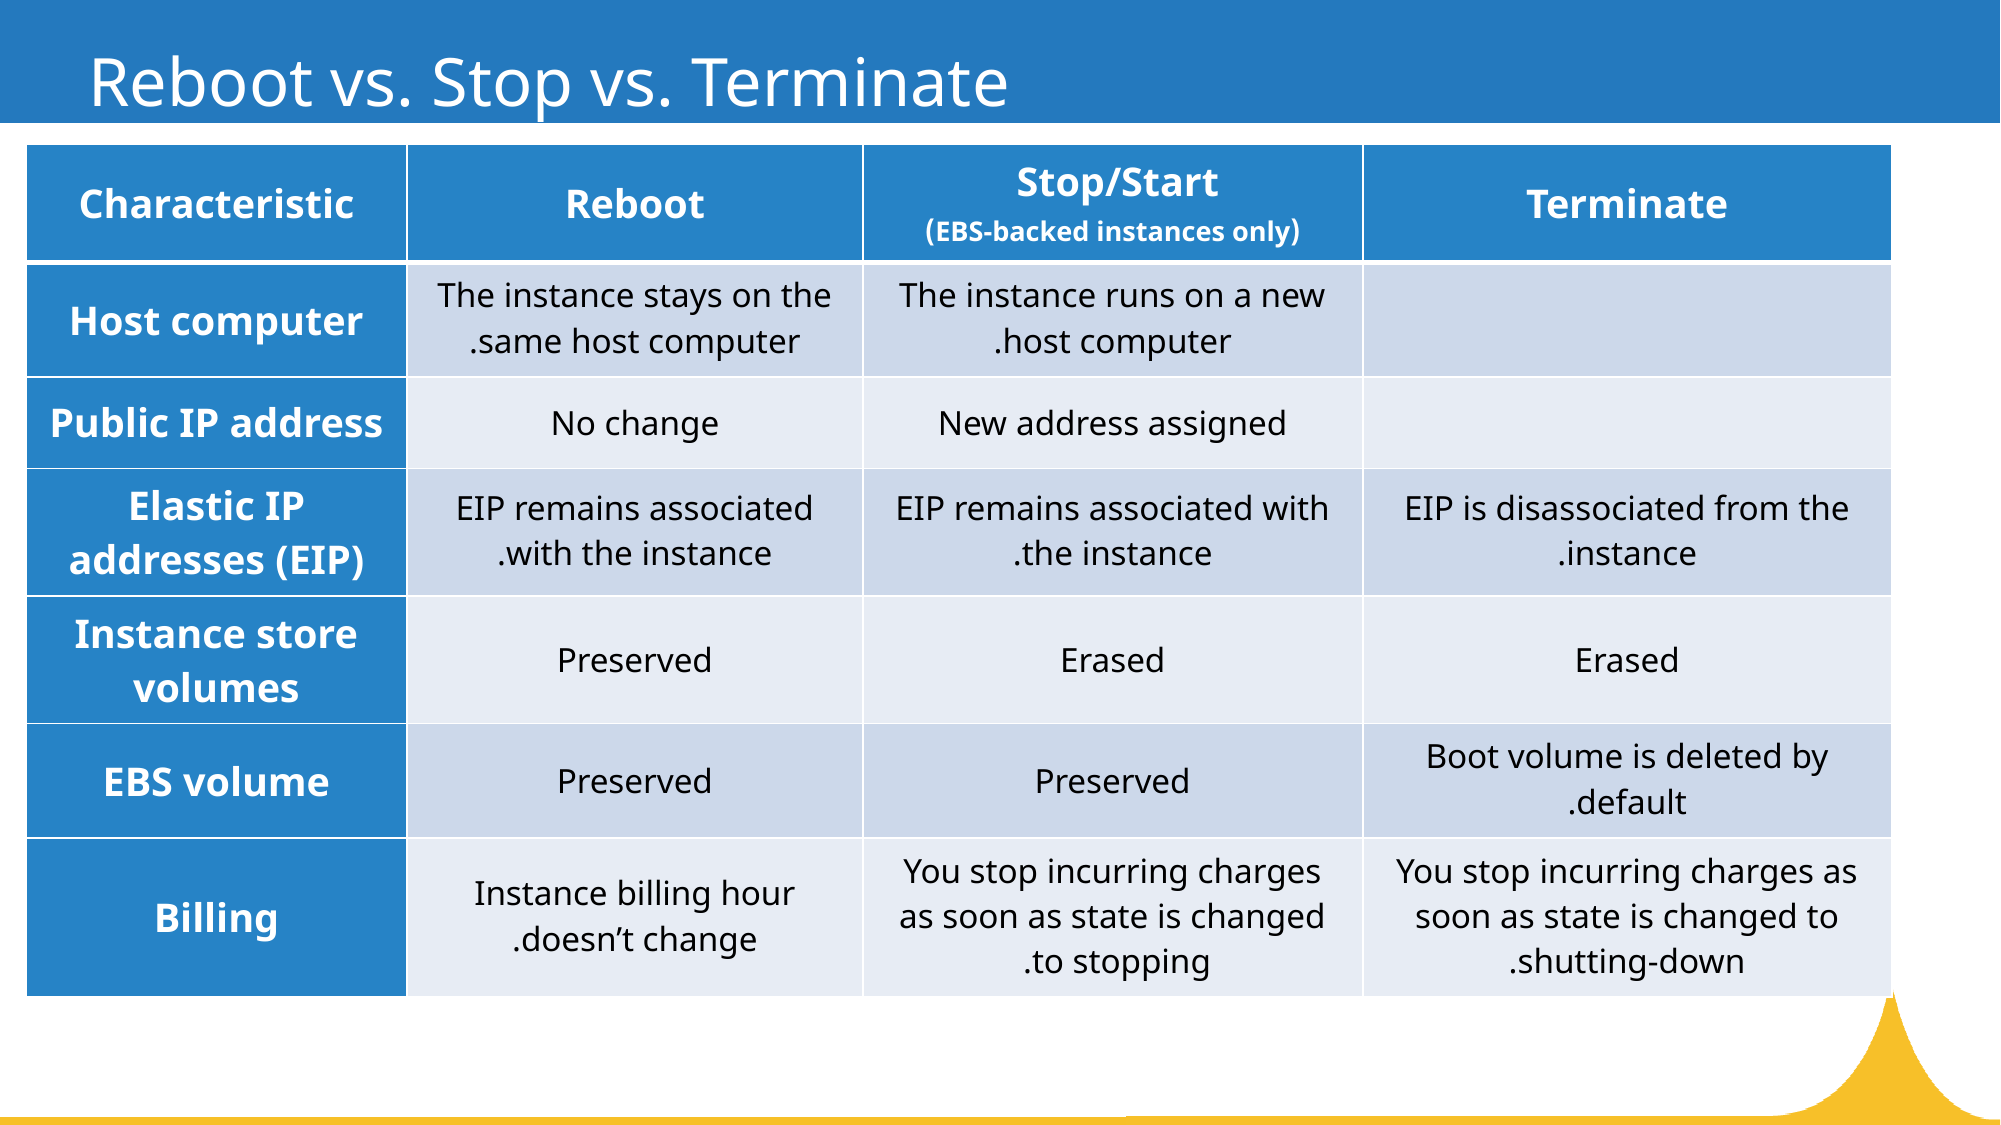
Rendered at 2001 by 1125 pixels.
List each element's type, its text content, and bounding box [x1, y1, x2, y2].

table_header Terminate [1364, 145, 1891, 260]
table_cell The instance stays on the same host computer. [408, 265, 862, 376]
table_cell Boot volume is deleted by default. [1364, 724, 1891, 837]
picture [1126, 926, 2001, 1125]
table_cell Instance billing hour doesn’t change. [408, 839, 862, 996]
table_cell Host computer [27, 265, 406, 376]
table_cell You stop incurring charges as soon as state is changed to stopping. [864, 839, 1362, 996]
table_cell Instance store volumes [27, 597, 406, 723]
table_header Stop/Start (EBS-backed instances only) [864, 145, 1362, 260]
table_cell No change [408, 378, 862, 468]
table_cell New address assigned [864, 378, 1362, 468]
table_cell Billing [27, 839, 406, 996]
table_cell Preserved [864, 724, 1362, 837]
table_cell EIP is disassociated from the instance. [1364, 469, 1891, 595]
table_cell You stop incurring charges as soon as state is changed to shutting-down. [1364, 839, 1891, 996]
table_header Characteristic [27, 145, 406, 260]
table_cell Public IP address [27, 378, 406, 468]
table_cell EIP remains associated with the instance. [864, 469, 1362, 595]
title Reboot vs. Stop vs. Terminate [73, 25, 1869, 144]
table_cell [1364, 378, 1891, 468]
table_cell Elastic IP addresses (EIP) [27, 469, 406, 595]
table_cell Erased [864, 597, 1362, 723]
table_cell Preserved [408, 597, 862, 723]
table_cell Preserved [408, 724, 862, 837]
table_cell EIP remains associated with the instance. [408, 469, 862, 595]
table_header Reboot [408, 145, 862, 260]
table_cell EBS volume [27, 724, 406, 837]
table_cell Erased [1364, 597, 1891, 723]
table_cell The instance runs on a new host computer. [864, 265, 1362, 376]
table_cell [1364, 265, 1891, 376]
